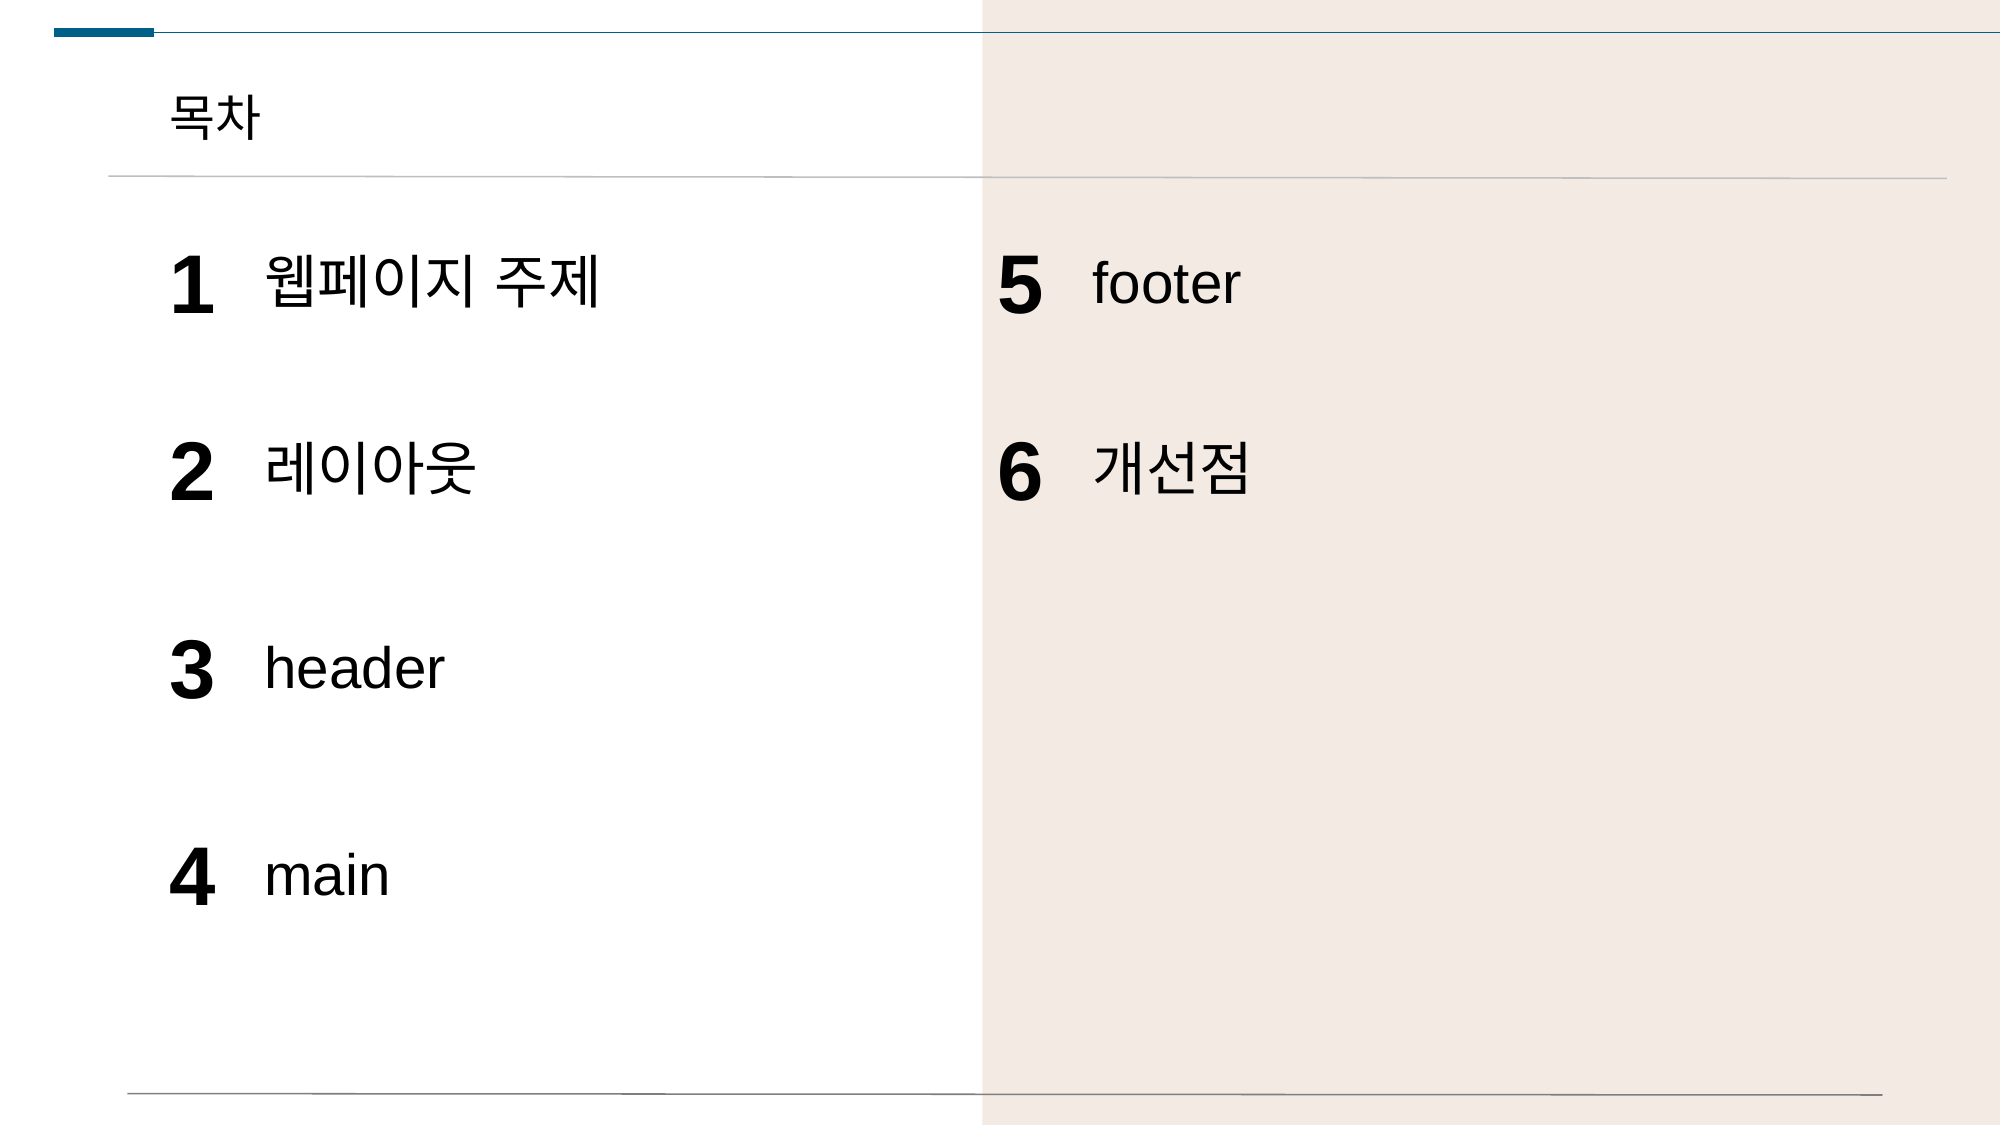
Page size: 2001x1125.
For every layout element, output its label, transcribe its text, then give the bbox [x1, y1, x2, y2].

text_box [108, 175, 1948, 179]
text_box [982, 44, 2000, 1125]
text_box 목차 [154, 79, 631, 155]
text_box [982, 0, 2000, 32]
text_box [982, 222, 1497, 340]
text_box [153, 222, 669, 340]
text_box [153, 813, 669, 931]
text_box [153, 607, 669, 725]
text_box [153, 409, 669, 526]
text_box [982, 409, 1497, 526]
